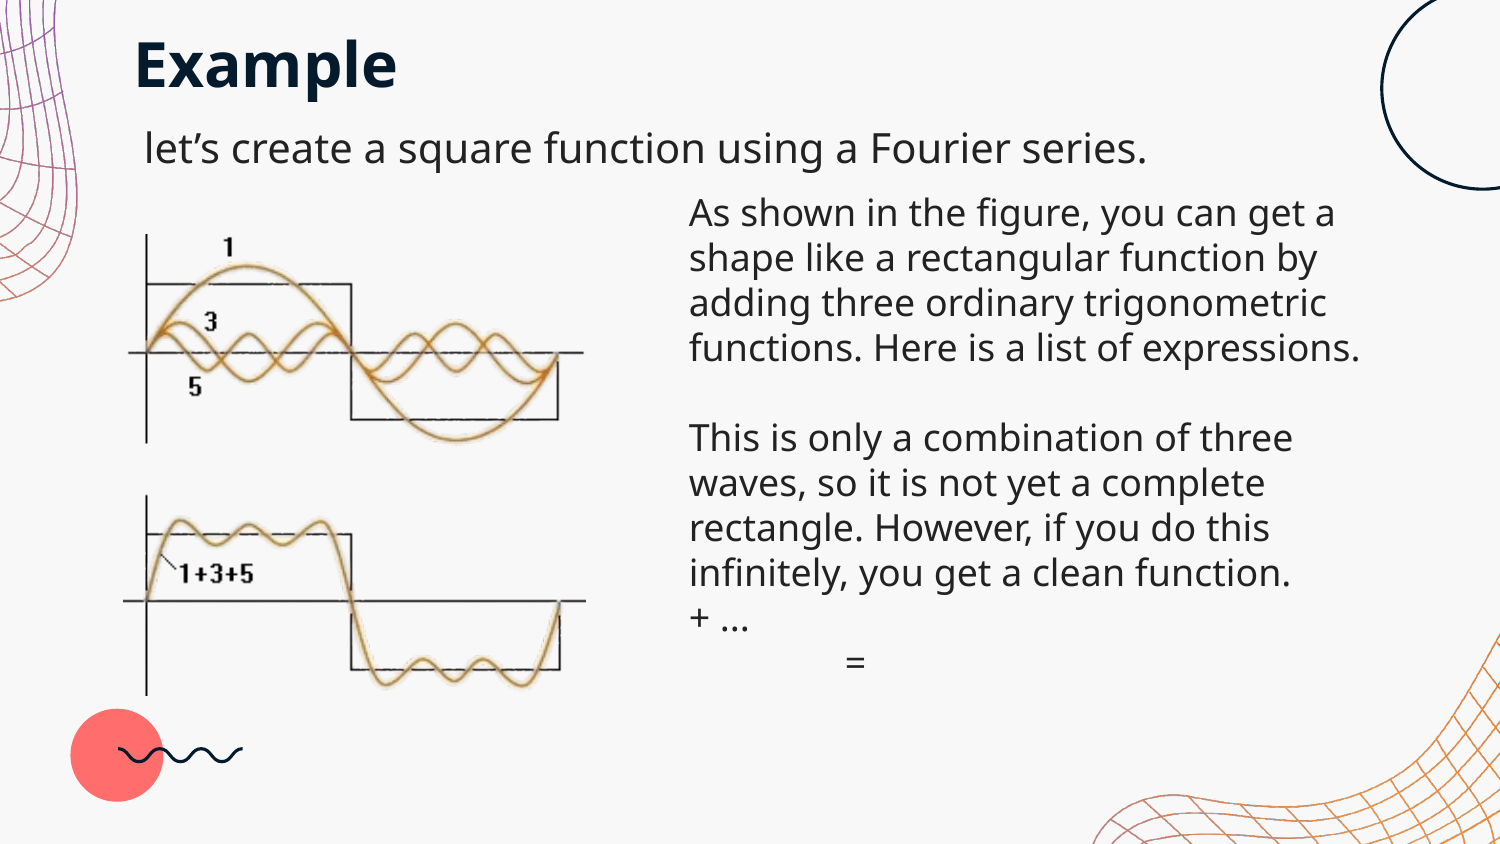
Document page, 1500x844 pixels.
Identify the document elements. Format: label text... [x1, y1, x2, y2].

picture [996, 622, 1500, 844]
picture [0, 0, 89, 321]
picture [123, 233, 586, 696]
title Example [118, 10, 1382, 105]
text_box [70, 708, 243, 802]
subtitle let’s create a square function using a Fourier series. [118, 99, 1313, 199]
